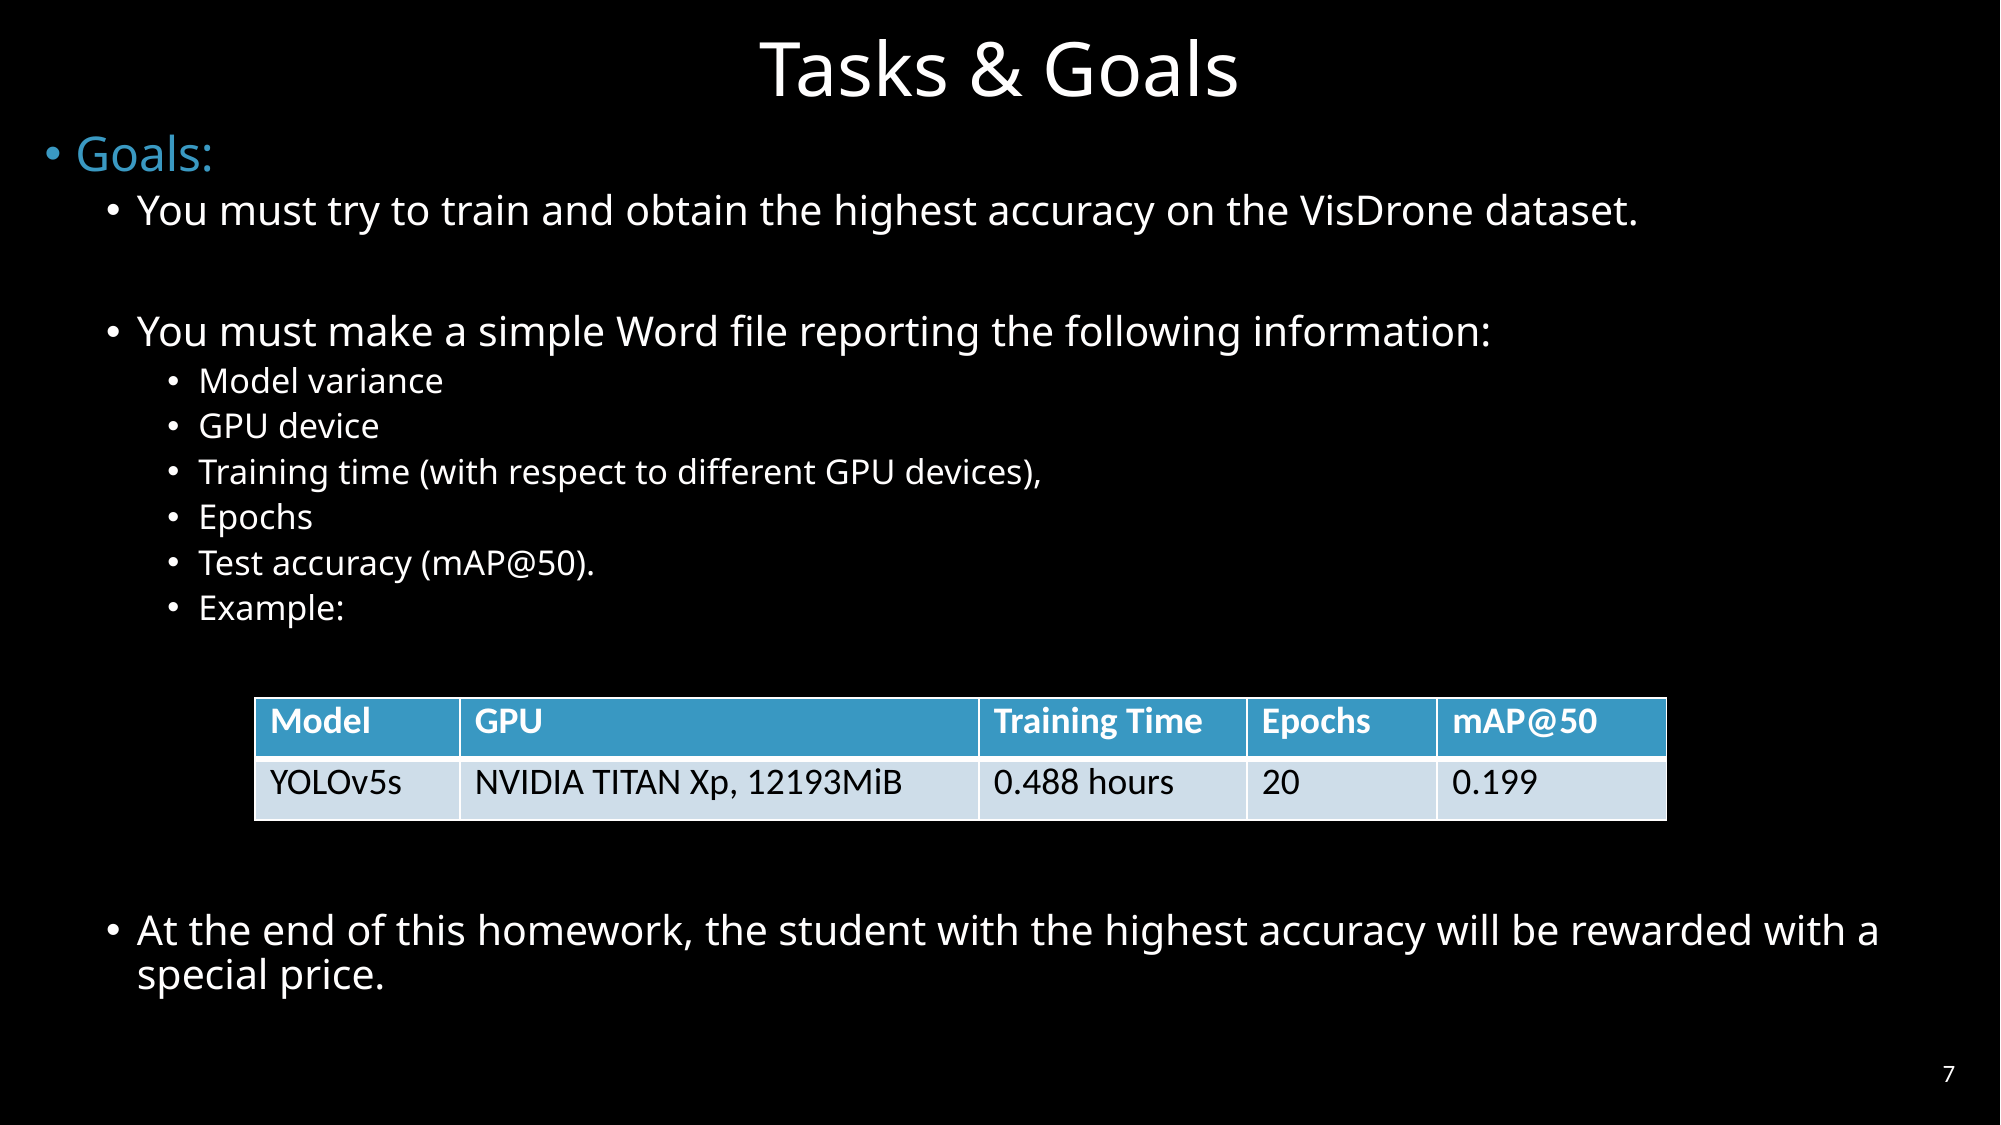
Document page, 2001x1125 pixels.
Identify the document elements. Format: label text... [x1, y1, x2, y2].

table_cell 20 [1248, 762, 1436, 819]
slide_number 7 [1520, 1042, 1971, 1103]
table_header mAP@50 [1438, 699, 1666, 756]
table_cell 0.199 [1438, 762, 1666, 819]
table_header Epochs [1248, 699, 1436, 756]
table_cell NVIDIA TITAN Xp, 12193MiB [461, 762, 978, 819]
table_cell 0.488 hours [980, 762, 1246, 819]
table_header Training Time [980, 699, 1246, 756]
list Goals: You must try to train and obtain the highest accuracy on the VisDrone dataset. You must make a simple Word file reporting the following information: Model variance GPU device Training time (with respect to different GPU devices), Epochs Test accuracy (mAP@50). Example: At the end of this homework, the student with the highest accuracy will be rewarded with a special price. [29, 122, 1971, 1014]
table_header Model [256, 699, 459, 756]
table_cell YOLOv5s [256, 762, 459, 819]
title Tasks & Goals [29, 22, 1971, 122]
table_header GPU [461, 699, 978, 756]
